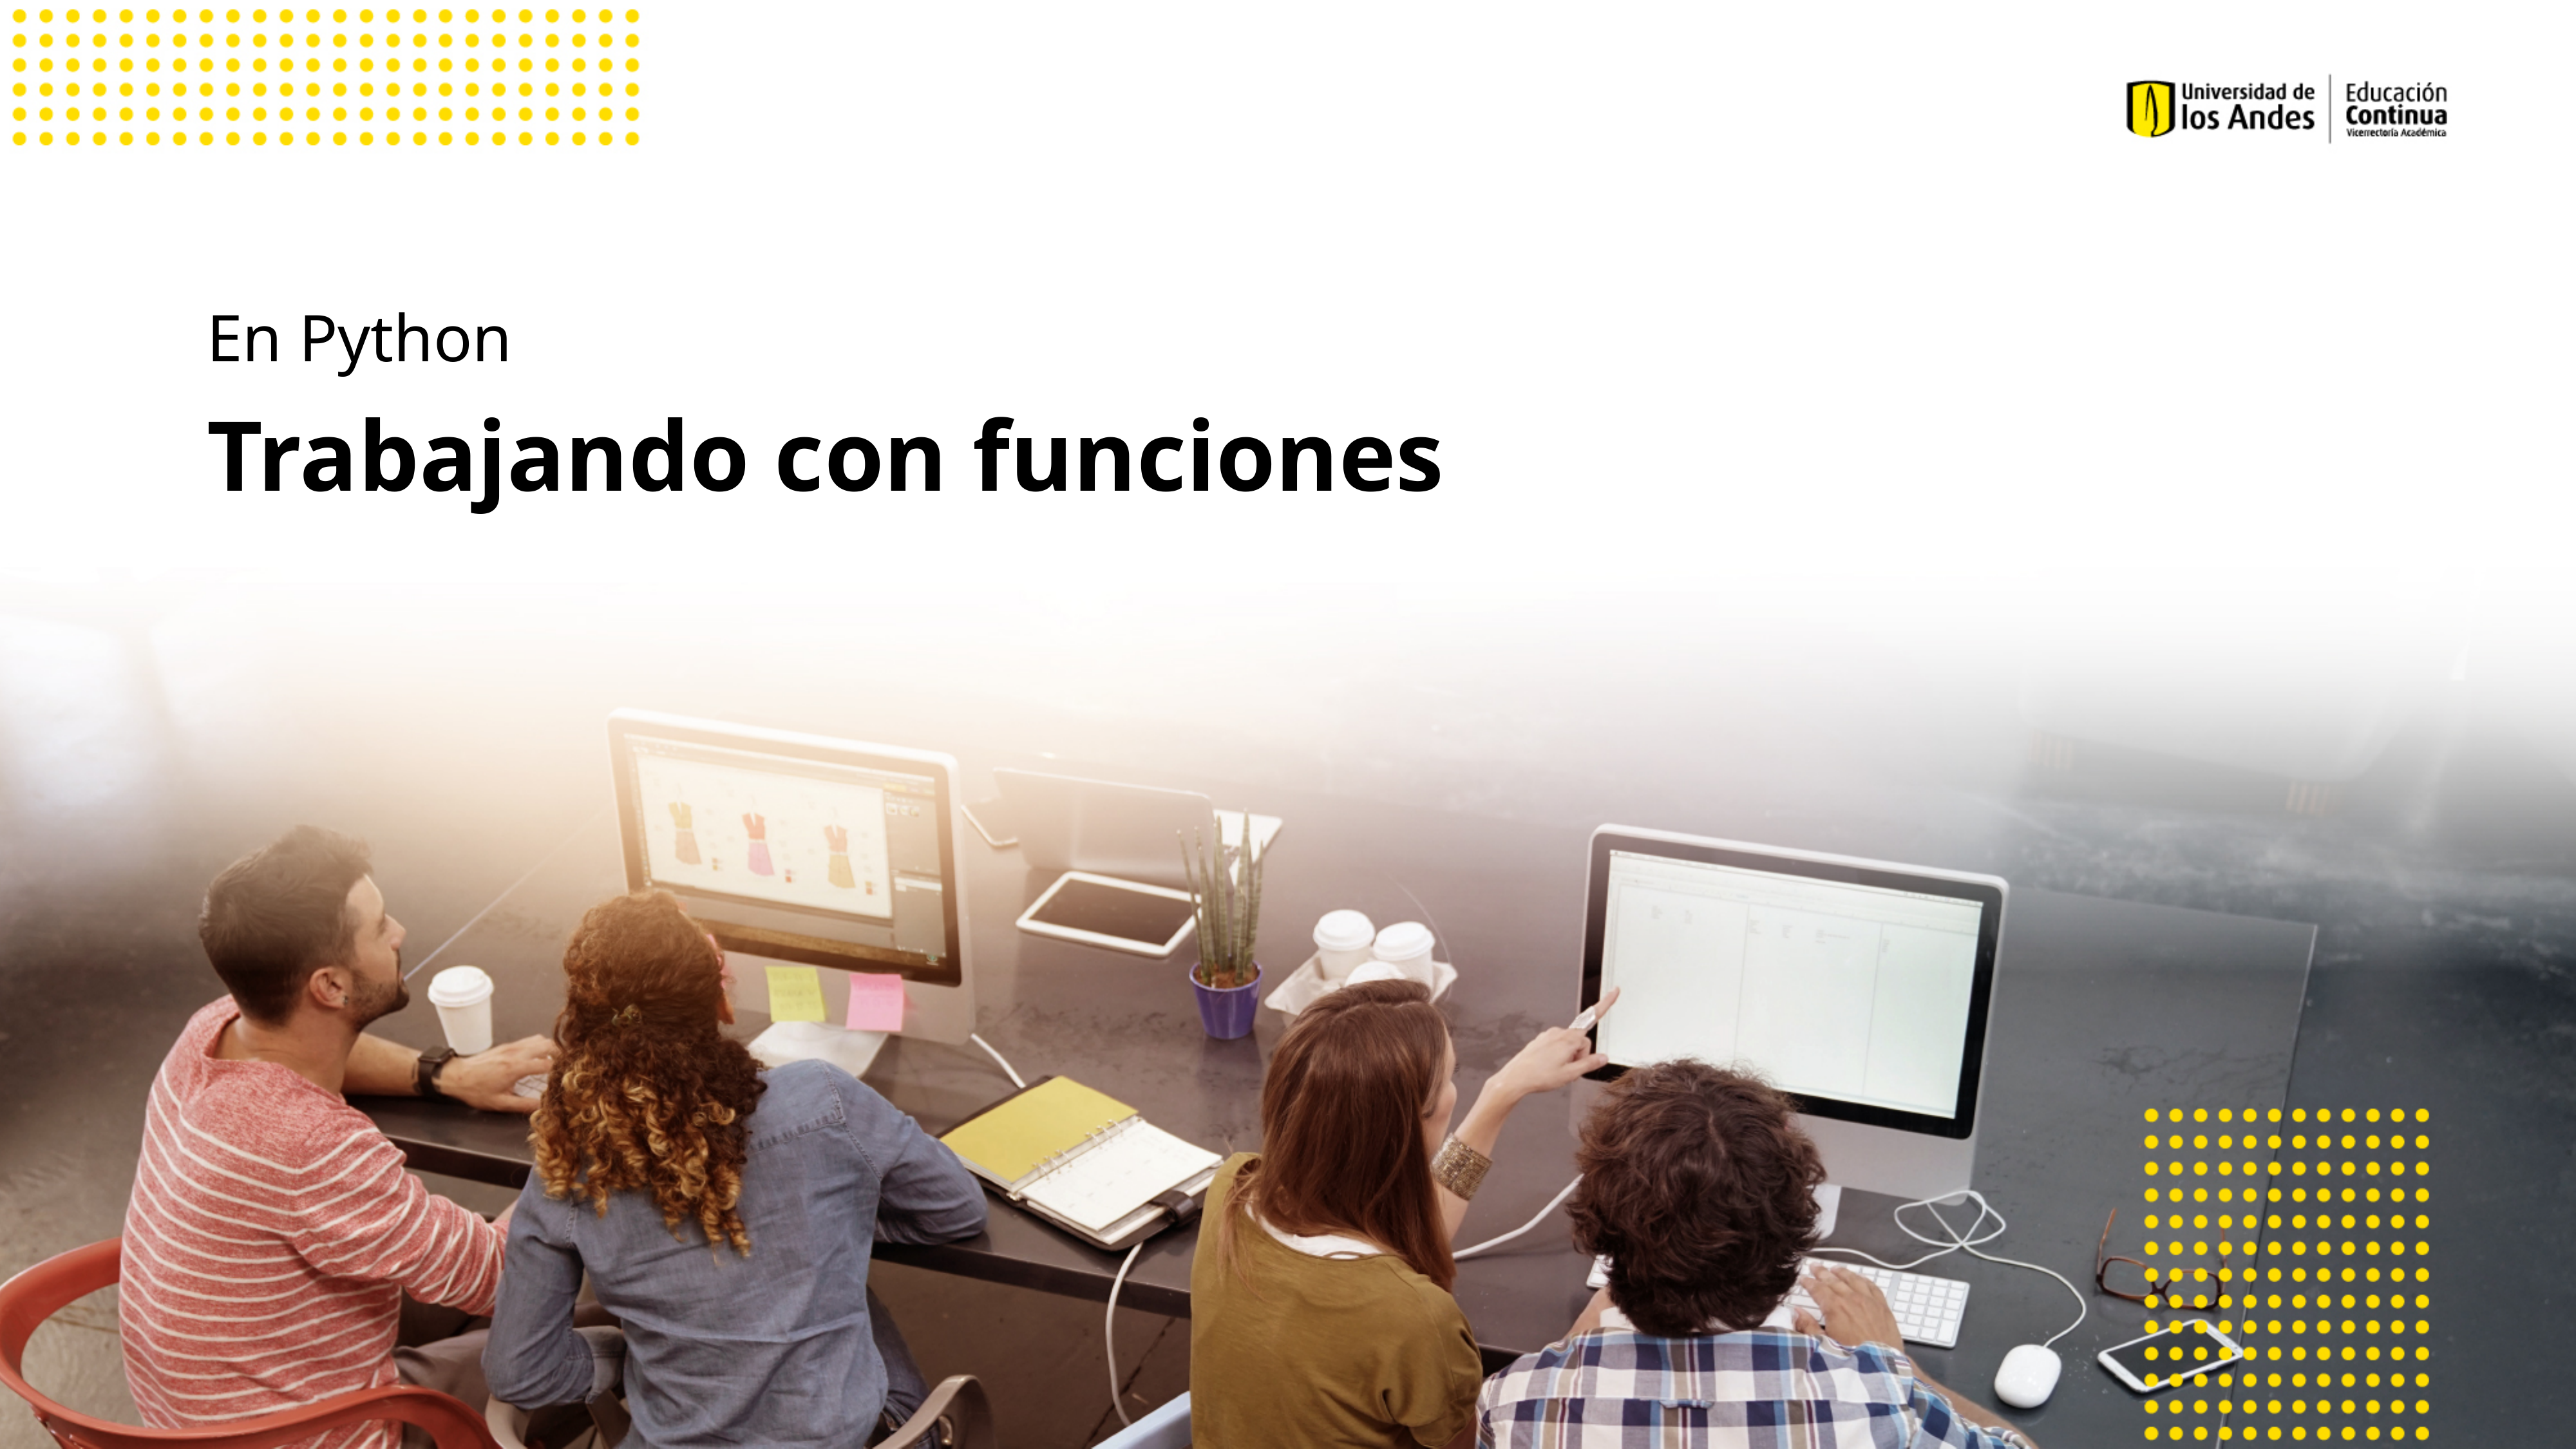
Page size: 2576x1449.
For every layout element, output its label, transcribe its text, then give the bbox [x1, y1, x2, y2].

text_box En Python [197, 301, 1763, 460]
picture [0, 0, 2576, 1449]
title Trabajando con funciones [197, 460, 1535, 532]
